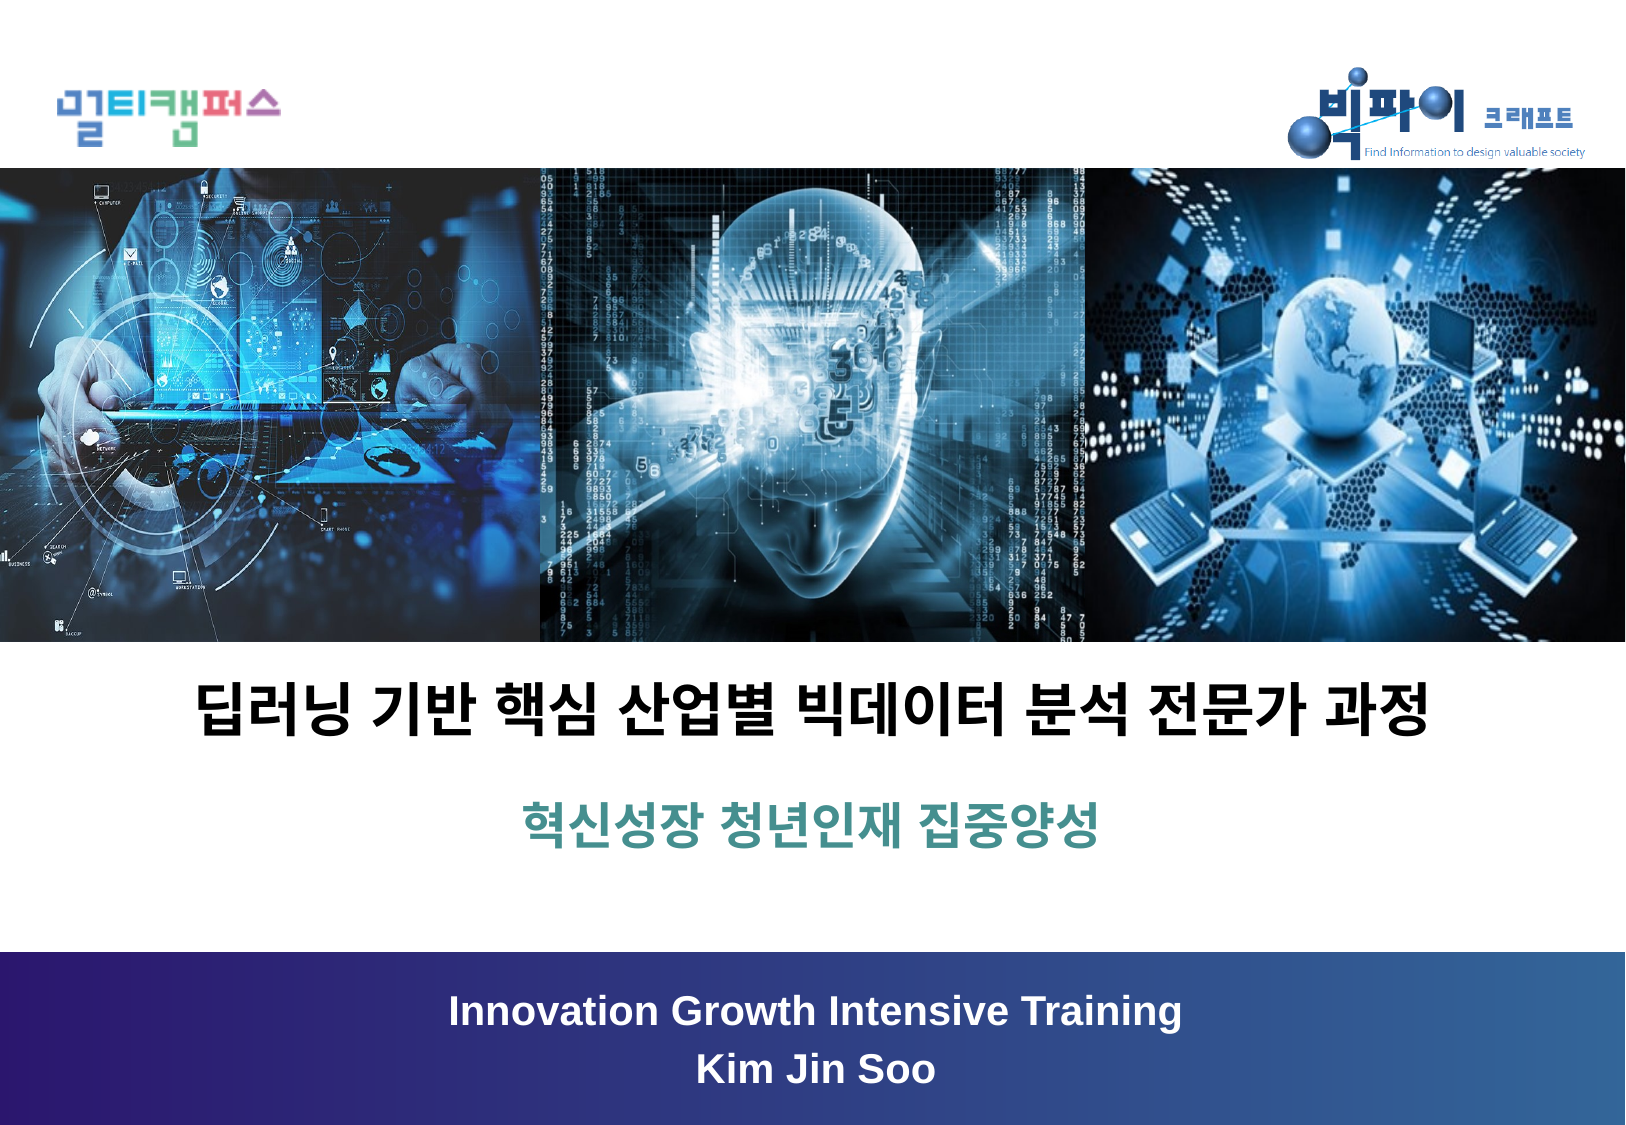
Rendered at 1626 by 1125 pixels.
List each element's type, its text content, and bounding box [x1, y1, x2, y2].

title 딥러닝 기반 핵심 산업별 빅데이터 분석 전문가 과정 [81, 645, 1544, 771]
subtitle 혁신성장 청년인재 집중양성 [283, 786, 1340, 887]
picture [57, 89, 281, 147]
picture [0, 61, 1626, 642]
text_box Innovation Growth Intensive Training Kim Jin Soo [287, 975, 1344, 1105]
